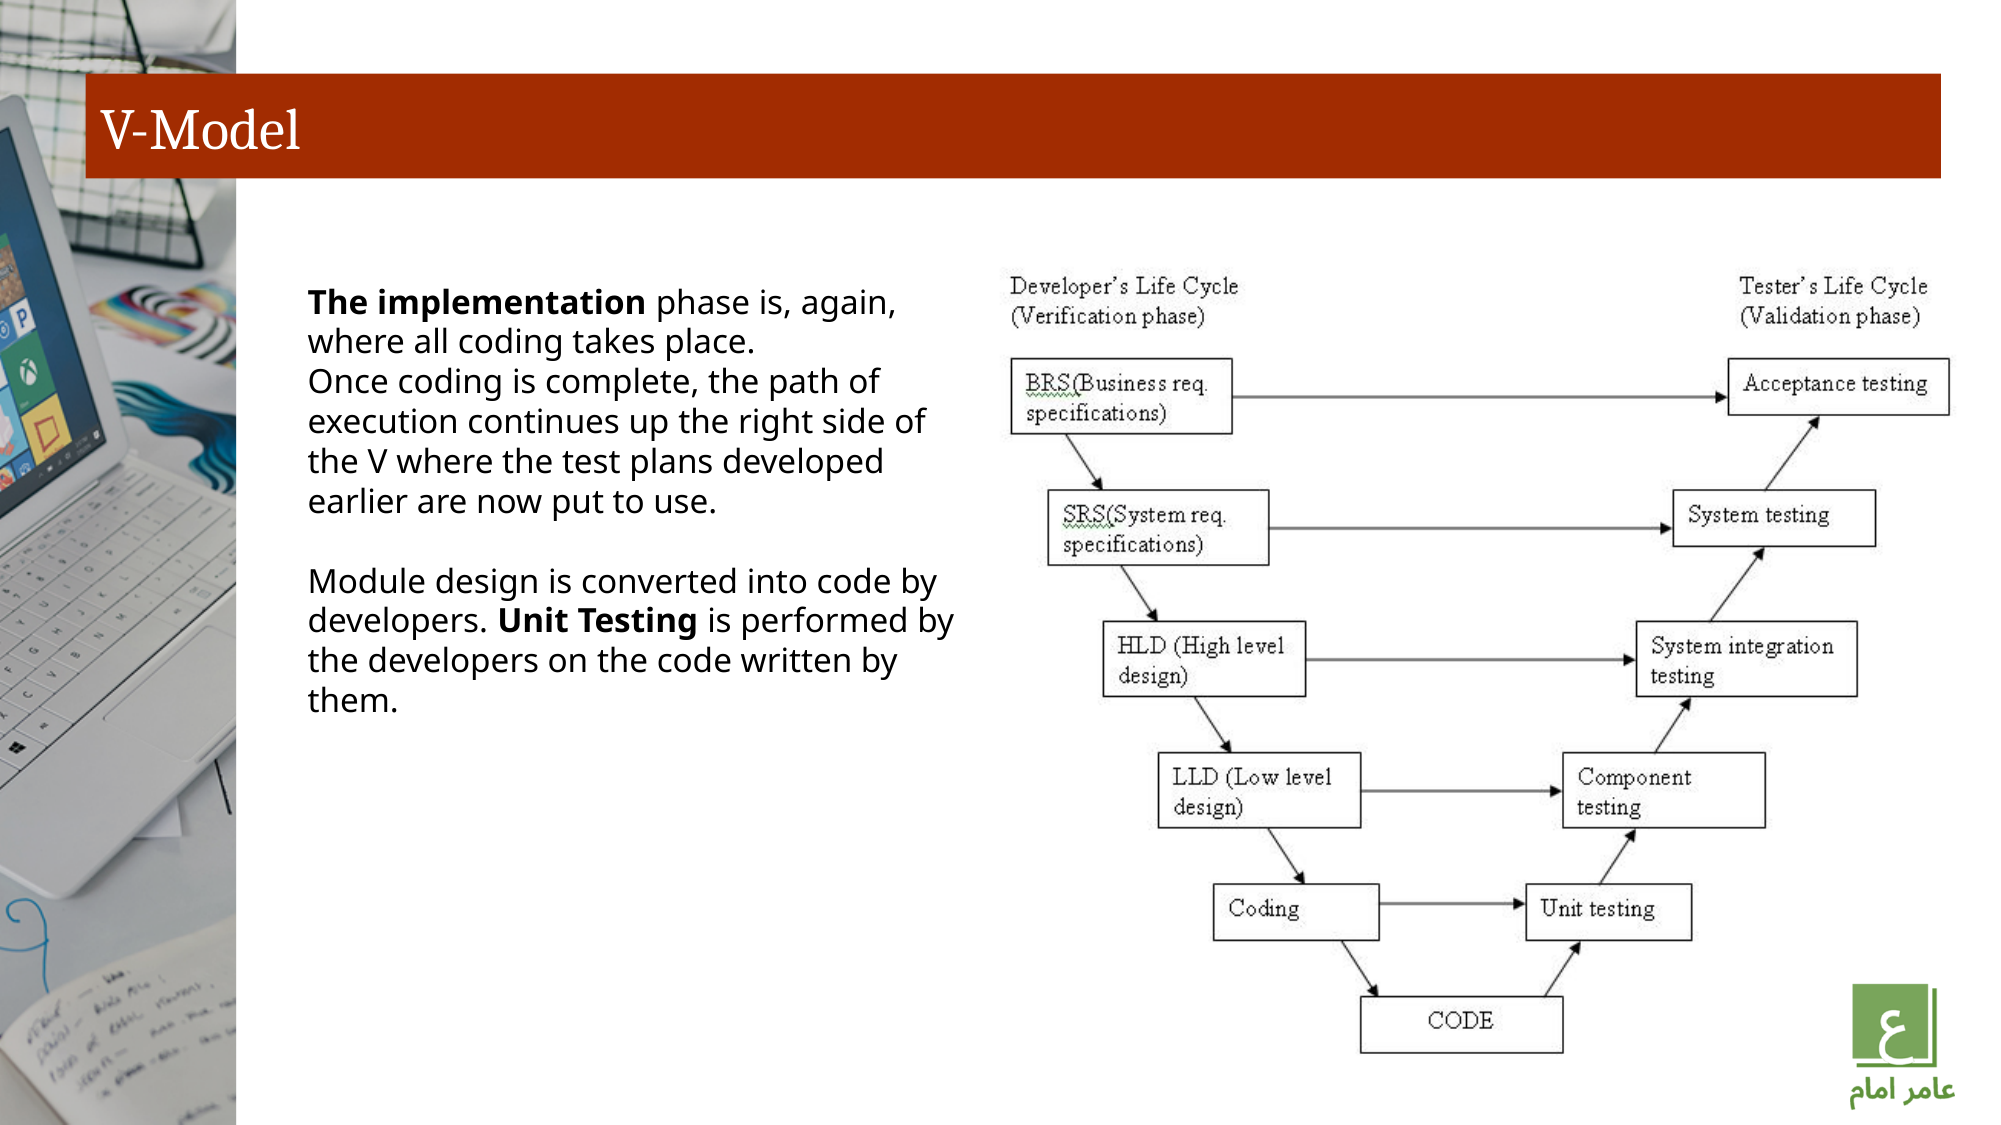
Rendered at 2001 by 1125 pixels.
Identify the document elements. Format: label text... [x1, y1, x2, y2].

list The implementation phase is, again, where all coding takes place. Once coding is complete, the path of execution continues up the right side of the V where the test plans developed earlier are now put to use. Module design is converted into code by developers. Unit Testing is performed by the developers on the code written by them. [292, 273, 988, 1079]
picture [988, 254, 1975, 1125]
picture [0, 0, 237, 1125]
title V-Model [85, 73, 1941, 179]
